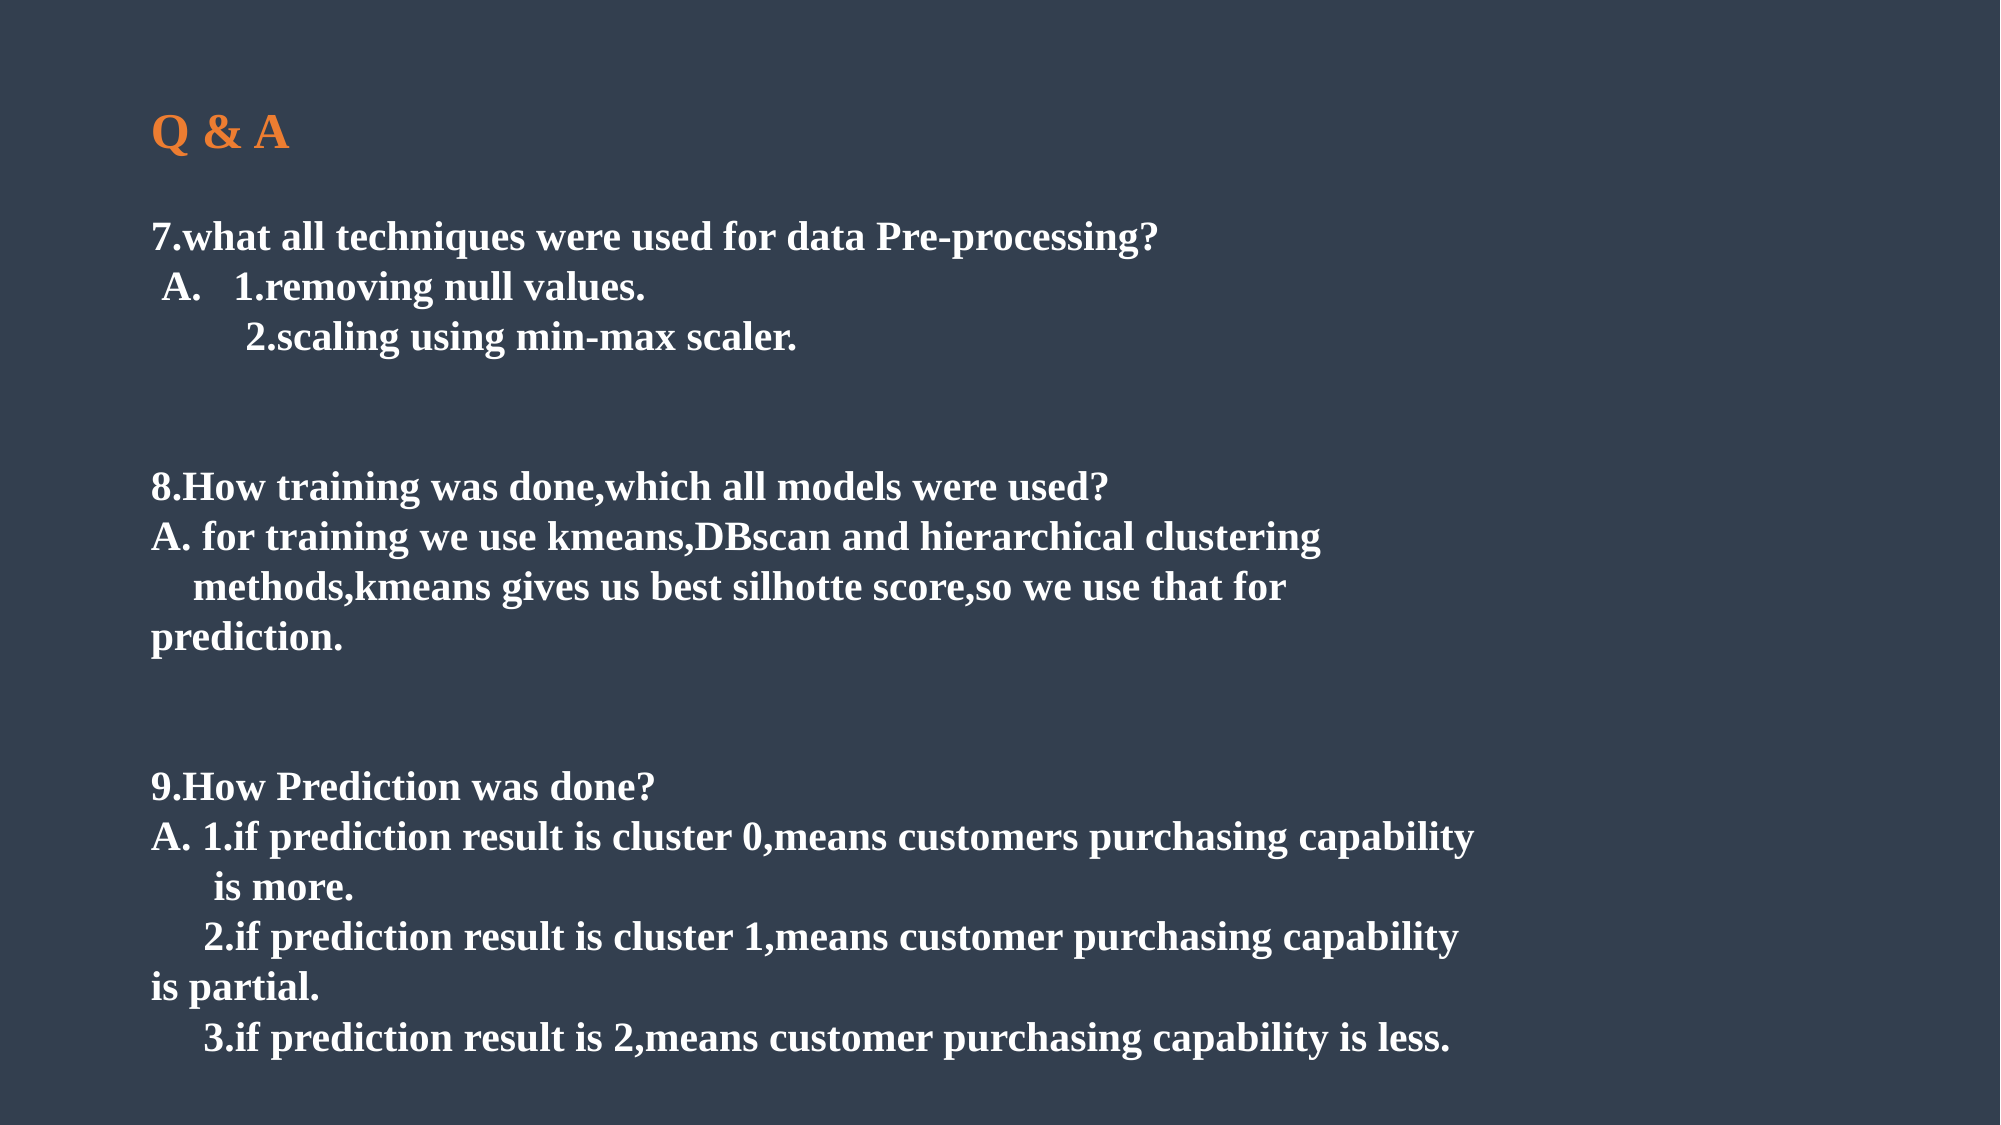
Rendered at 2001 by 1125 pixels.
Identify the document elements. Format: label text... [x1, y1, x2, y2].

text_box Q & A [136, 90, 485, 166]
text_box 7.what all techniques were used for data Pre-processing? A. 1.removing null values. 2.scaling using min-max scaler. 8.How training was done,which all models were used? A. for training we use kmeans,DBscan and hierarchical clustering methods,kmeans gives us best silhotte score,so we use that for prediction. 9.How Prediction was done? A. 1.if prediction result is cluster 0,means customers purchasing capability is more. 2.if prediction result is cluster 1,means customer purchasing capability is partial. 3.if prediction result is 2,means customer purchasing capability is less. [136, 201, 1500, 1067]
